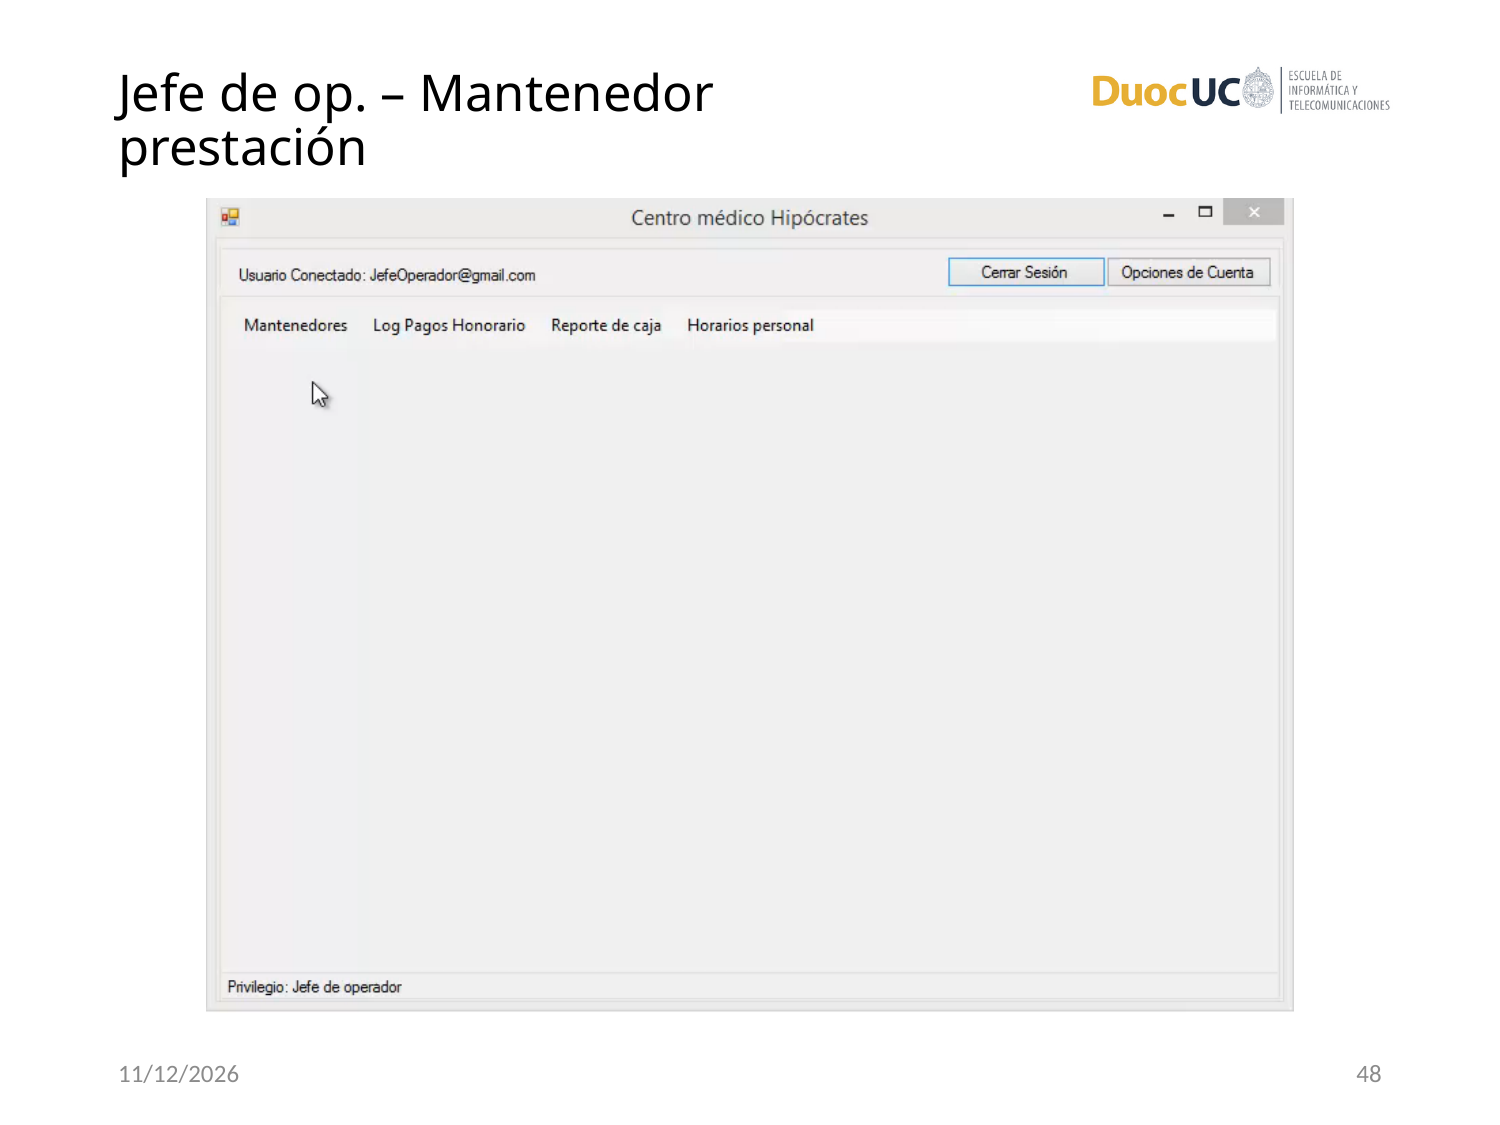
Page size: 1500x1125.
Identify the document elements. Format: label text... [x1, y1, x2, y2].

slide_number 48 [1059, 1042, 1397, 1103]
picture [1085, 59, 1397, 118]
title Jefe de op. – Mantenedor prestación [103, 59, 959, 185]
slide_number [103, 1042, 441, 1103]
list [206, 197, 1294, 1014]
